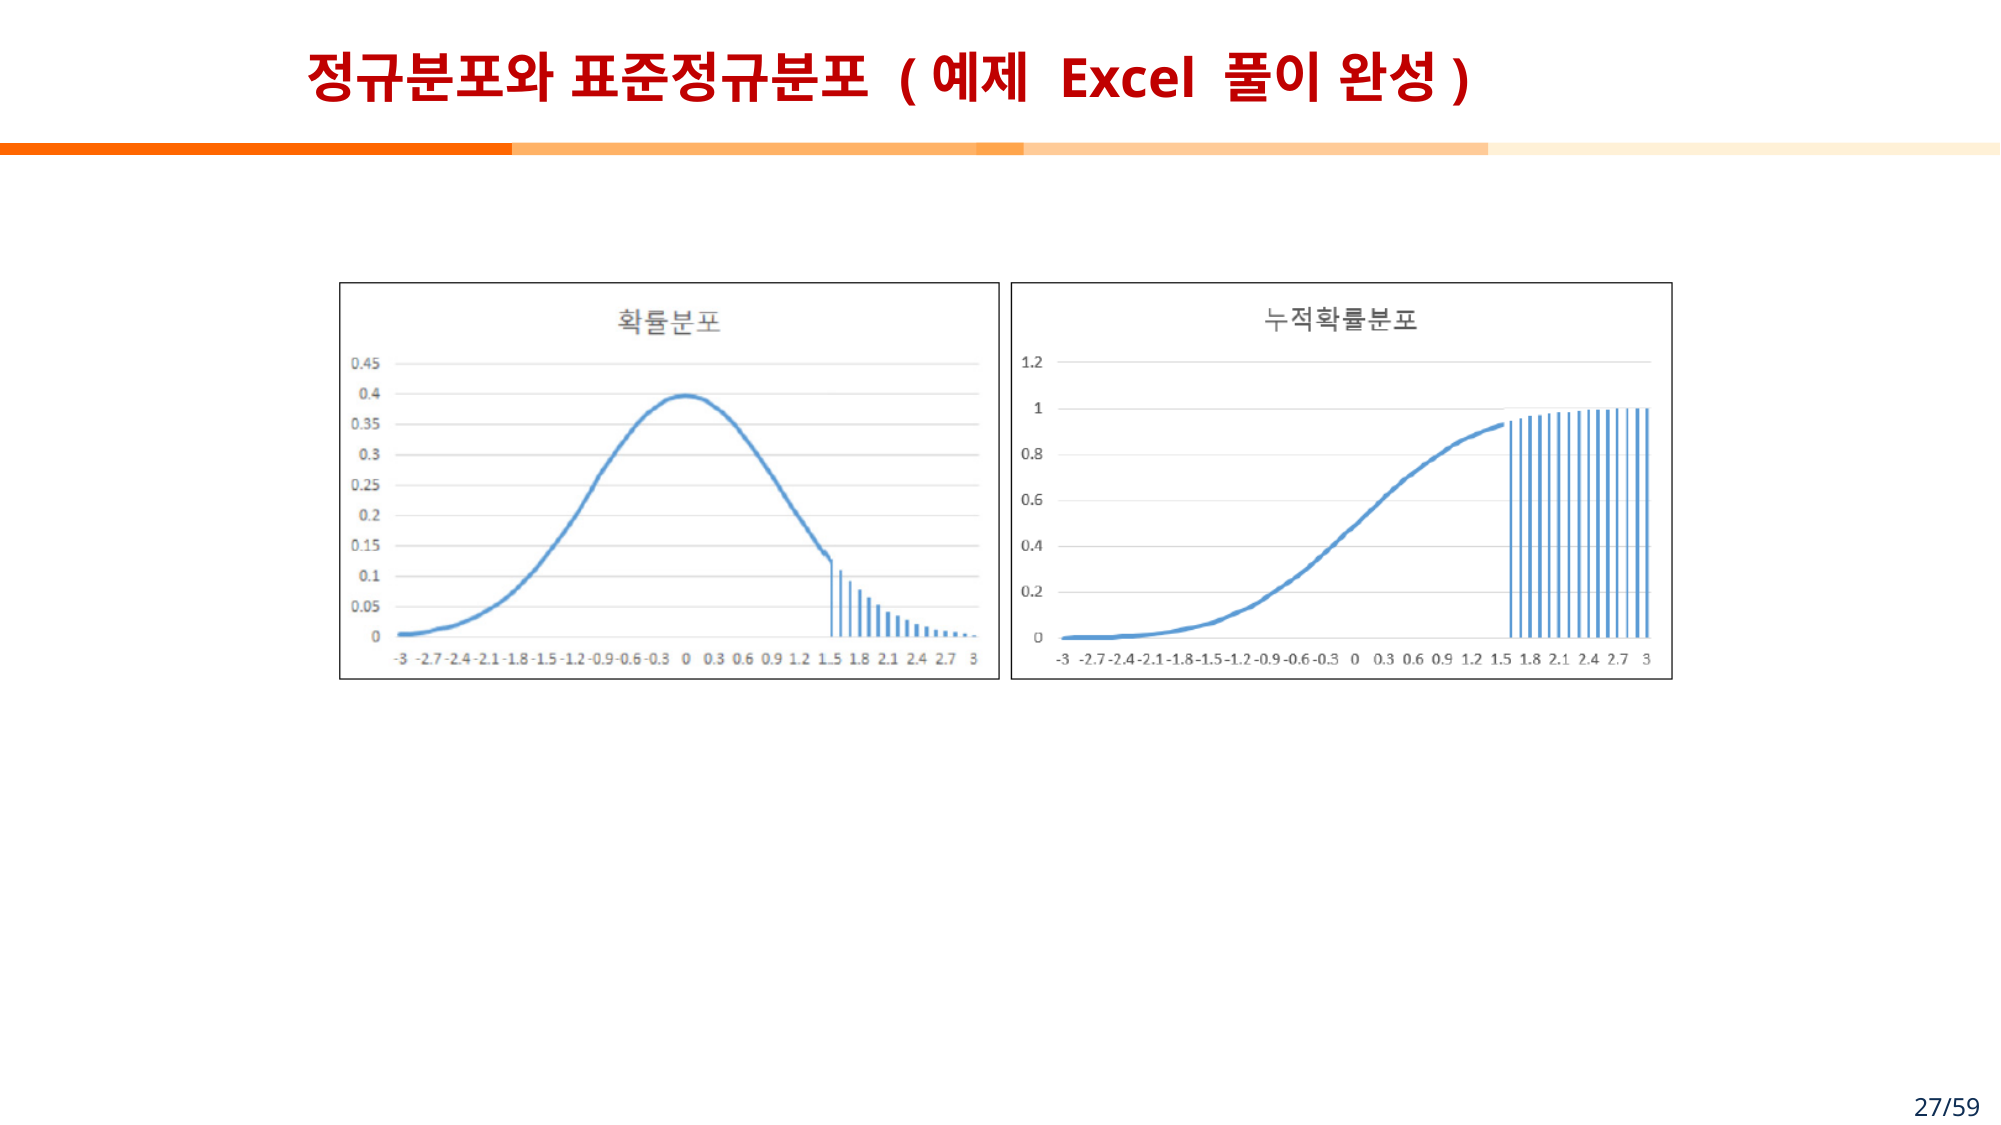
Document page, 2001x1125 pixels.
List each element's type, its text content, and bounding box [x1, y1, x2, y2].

title 정규분포와 표준정규분포 (예제 Excel 풀이 완성) [291, 31, 1532, 122]
picture [338, 281, 1674, 681]
